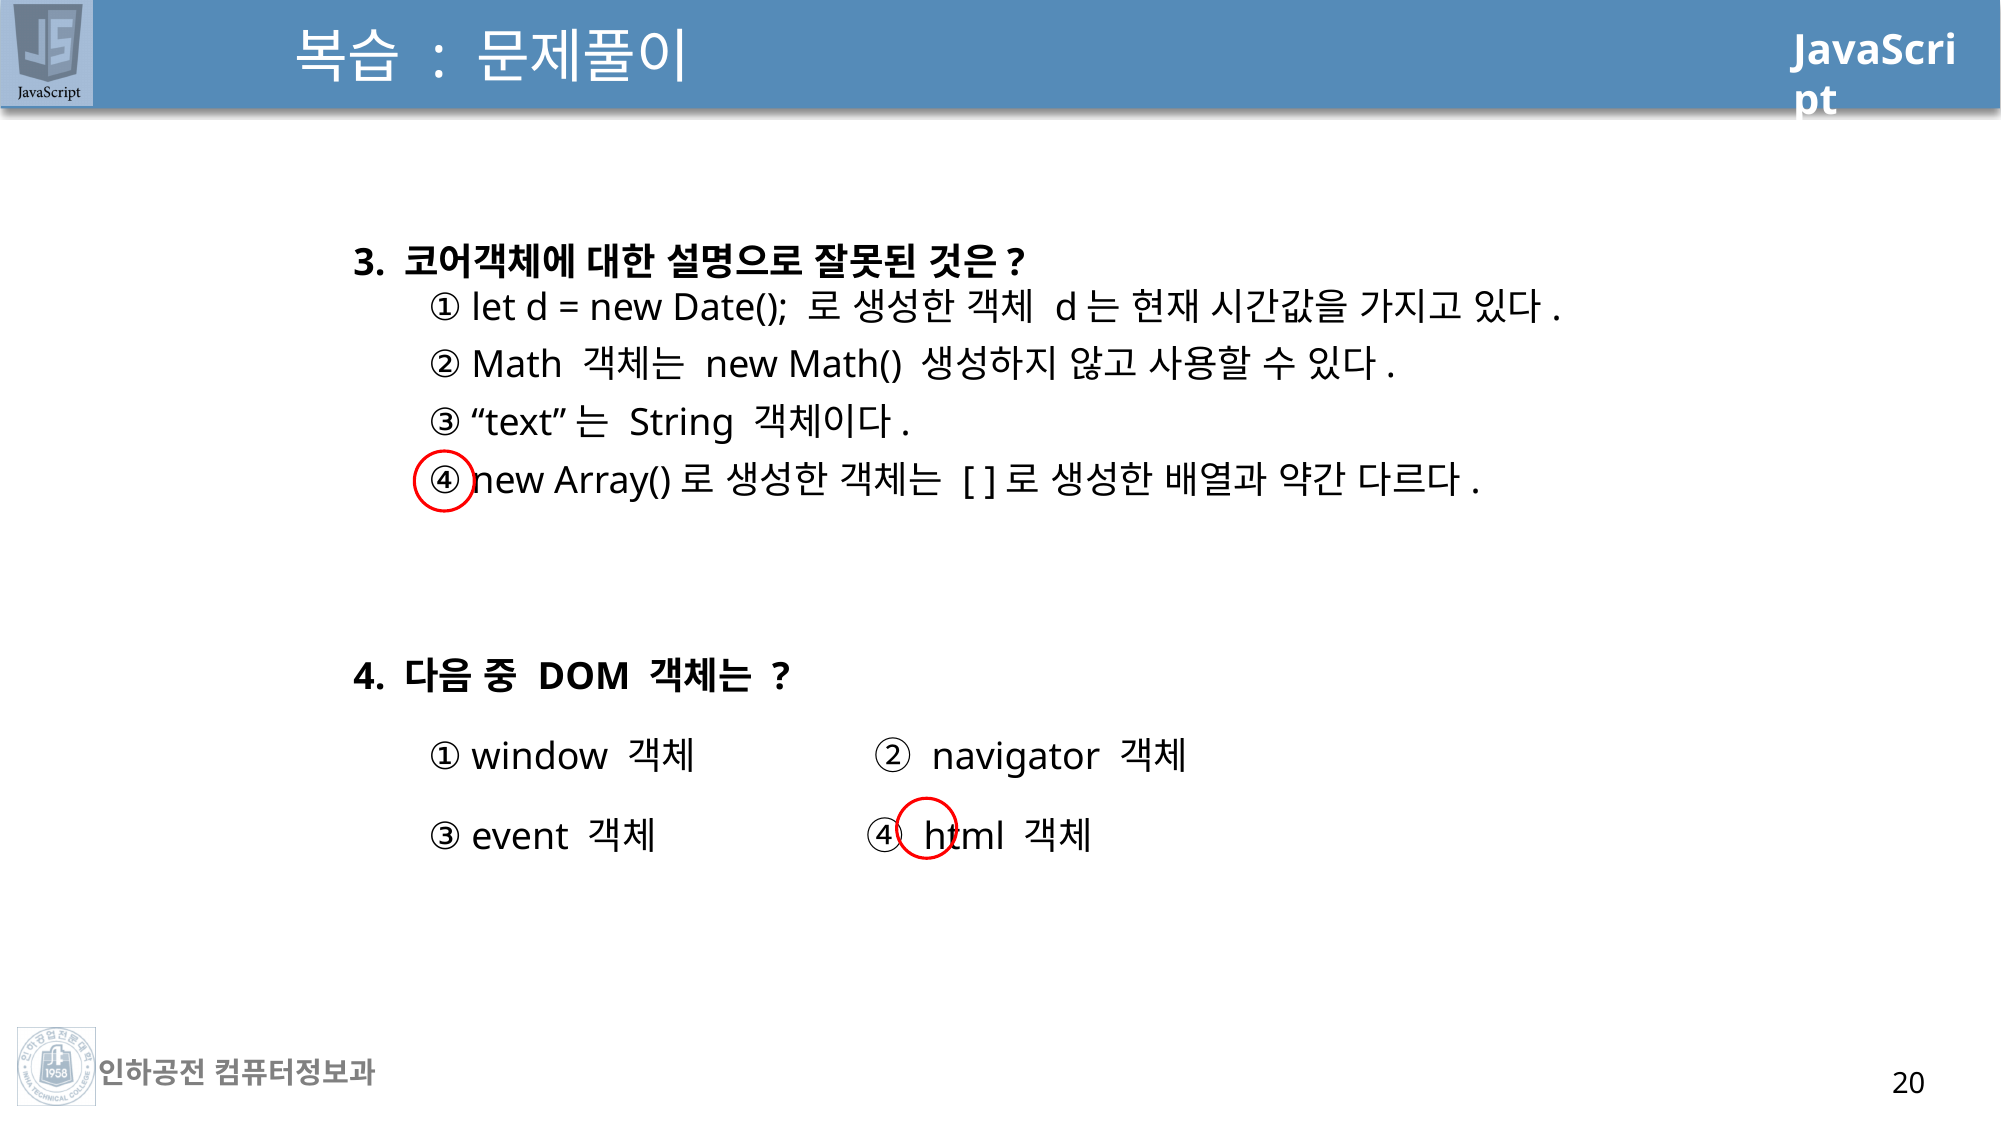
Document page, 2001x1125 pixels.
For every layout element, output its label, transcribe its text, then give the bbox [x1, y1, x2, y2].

title 복습 : 문제풀이 [279, 7, 1390, 102]
text_box [412, 449, 476, 513]
text_box 3. 코어객체에 대한 설명으로 잘못된 것은? ① let d = new Date(); 로 생성한 객체 d는 현재 시간값을 가지고 있다. ② Math 객체는 new Math() 생성하지 않고 사용할 수 있다. ③ “text”는 String 객체이다. ④ new Array()로 생성한 객체는 [ ]로 생성한 배열과 약간 다르다. [338, 208, 1839, 508]
text_box [895, 796, 959, 860]
text_box 4. 다음 중 DOM 객체는 ? ① window 객체 ② navigator 객체 ③ event 객체 ④ html 객체 [338, 622, 1745, 865]
